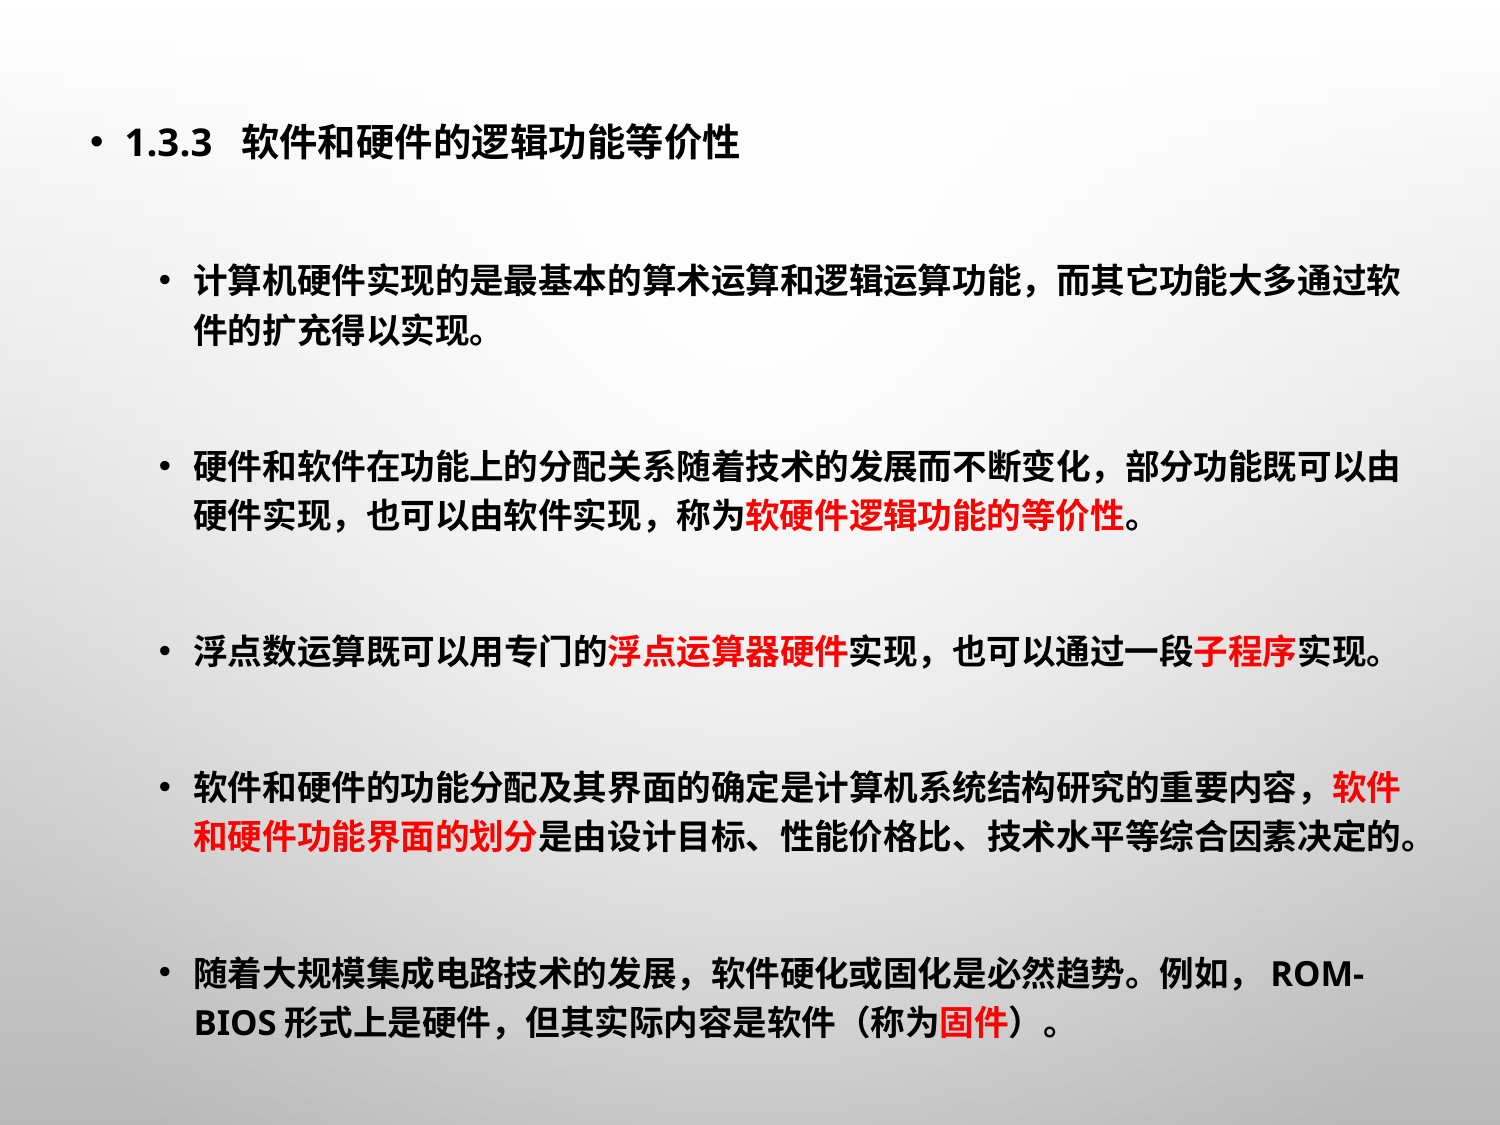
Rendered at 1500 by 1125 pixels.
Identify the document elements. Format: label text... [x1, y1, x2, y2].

list 1.3.3 软件和硬件的逻辑功能等价性 计算机硬件实现的是最基本的算术运算和逻辑运算功能，而其它功能大多通过软件的扩充得以实现。 硬件和软件在功能上的分配关系随着技术的发展而不断变化，部分功能既可以由硬件实现，也可以由软件实现，称为软硬件逻辑功能的等价性。 浮点数运算既可以用专门的浮点运算器硬件实现，也可以通过一段子程序实现。 软件和硬件的功能分配及其界面的确定是计算机系统结构研究的重要内容，软件和硬件功能界面的划分是由设计目标、性能价格比、技术水平等综合因素决定的。 随着大规模集成电路技术的发展，软件硬化或固化是必然趋势。例如，ROM-BIOS形式上是硬件，但其实际内容是软件（称为固件）。 [75, 101, 1425, 1094]
picture [0, 0, 1500, 1125]
